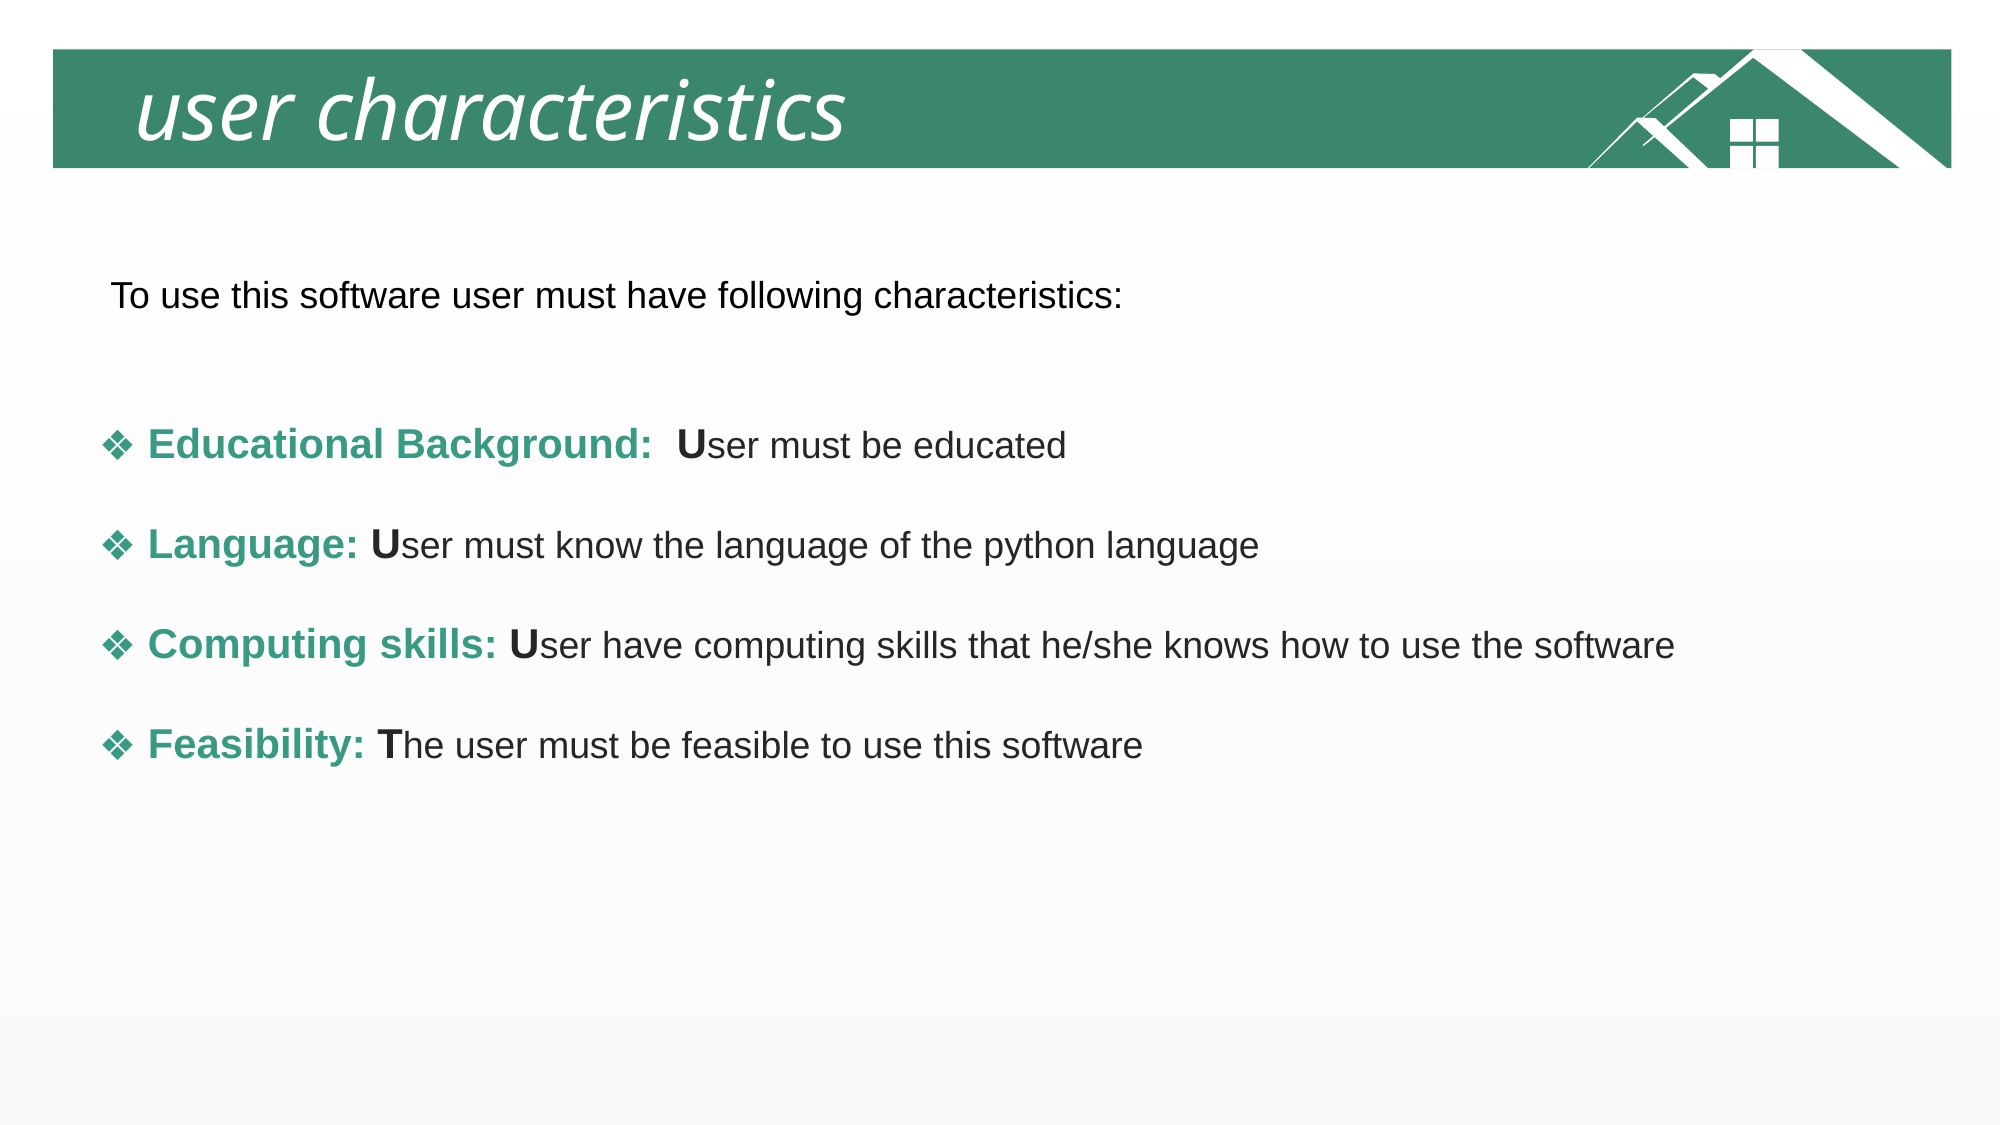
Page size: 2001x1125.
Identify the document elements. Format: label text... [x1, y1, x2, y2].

text_box user characteristics [54, 49, 1950, 167]
text_box To use this software user must have following characteristics: [95, 263, 1328, 409]
text_box Educational Background: User must be educated Language: User must know the language of the python language Computing skills: User have computing skills that he/she knows how to use the software Feasibility: The user must be feasible to use this software [84, 409, 1962, 879]
